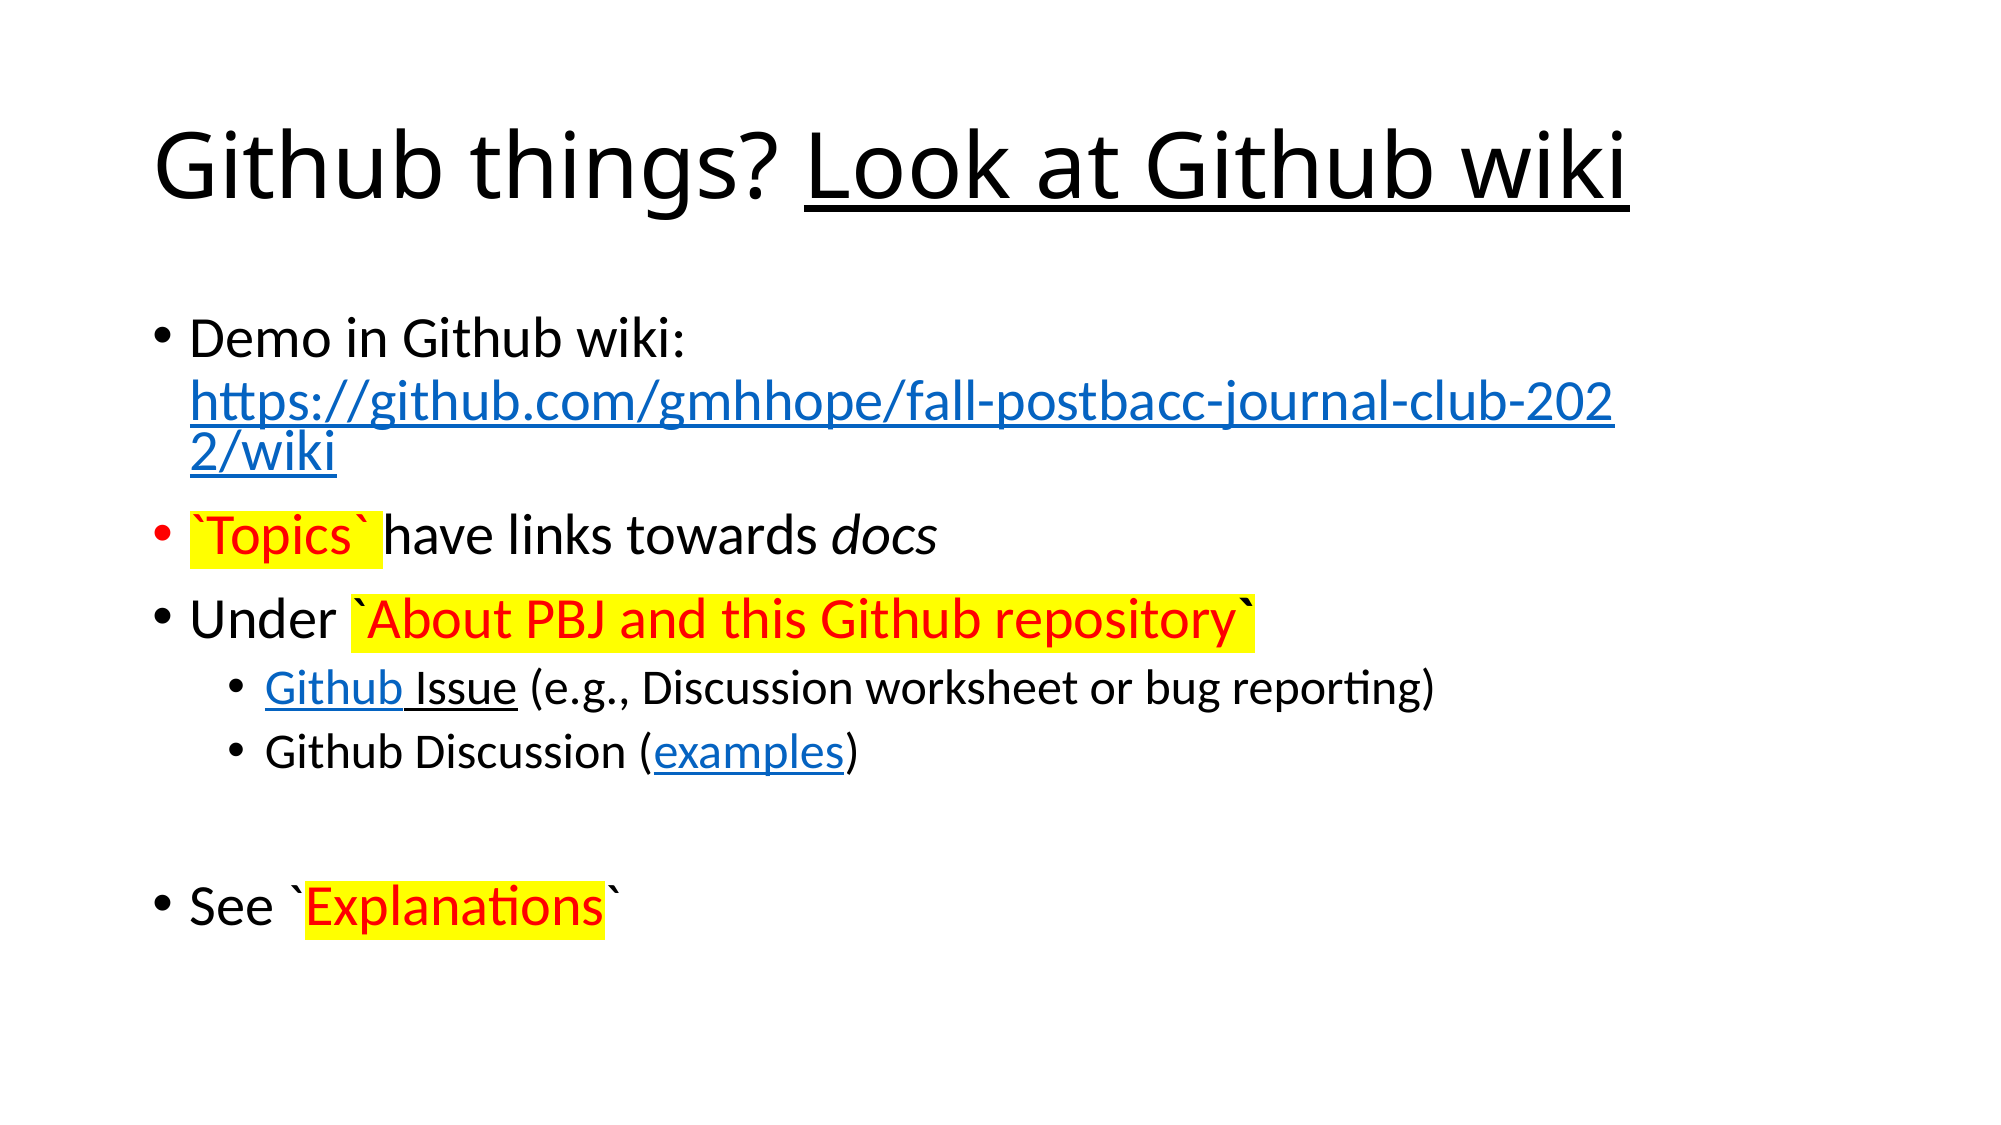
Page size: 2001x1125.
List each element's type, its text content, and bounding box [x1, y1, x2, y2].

title Github things? Look at Github wiki [137, 59, 1863, 278]
list Demo in Github wiki: https://github.com/gmhhope/fall-postbacc-journal-club-2022/wiki `Topics` have links towards docs Under `About PBJ and this Github repository` Github Issue (e.g., Discussion worksheet or bug reporting) Github Discussion (examples) See `Explanations` [137, 299, 1638, 1014]
